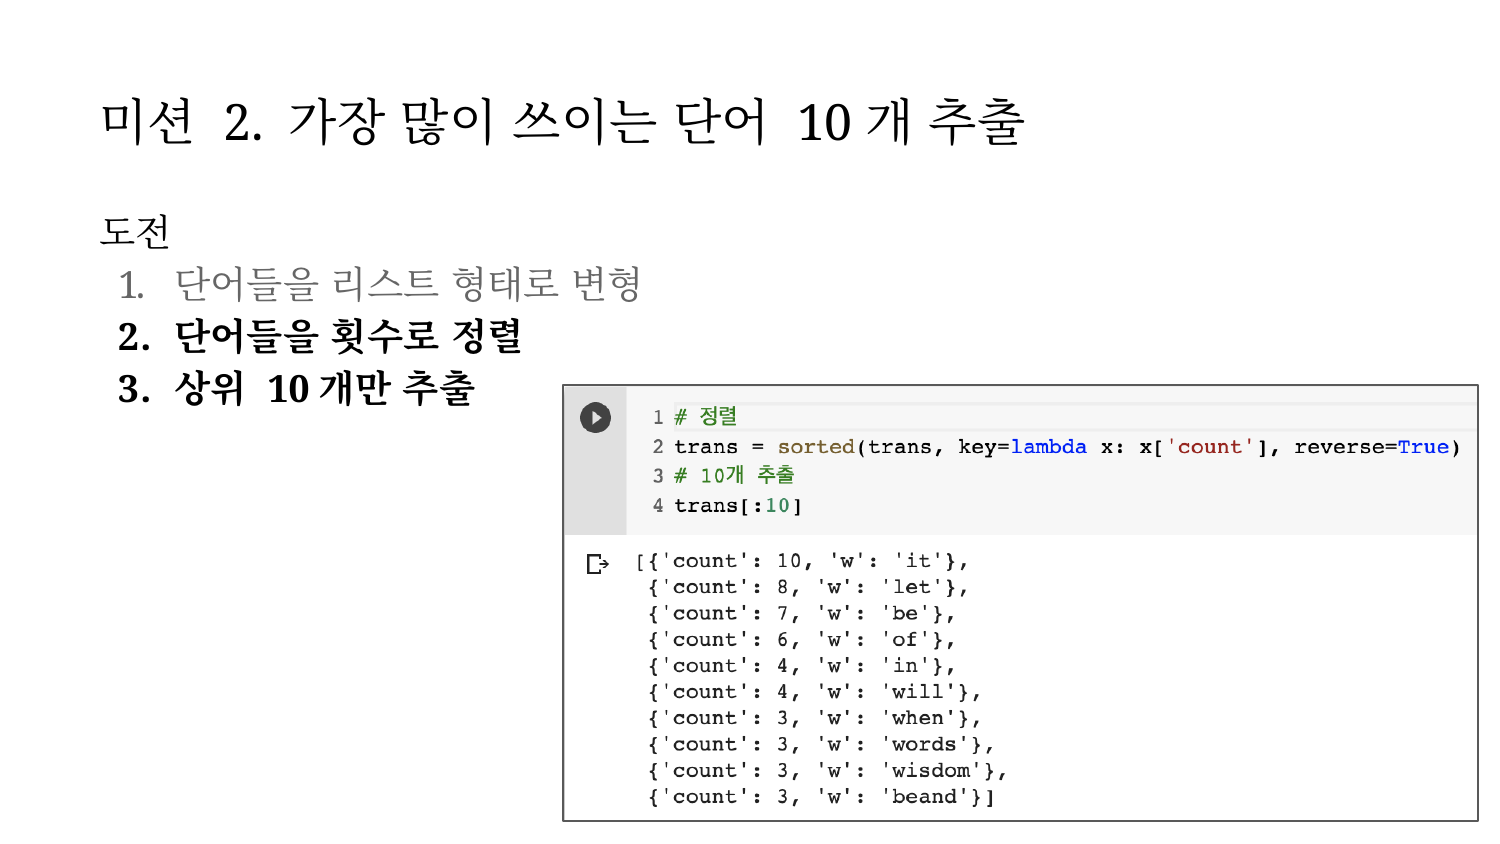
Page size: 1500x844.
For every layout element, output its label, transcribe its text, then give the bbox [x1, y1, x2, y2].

picture [563, 385, 1478, 821]
title 미션 2. 가장 많이 쓰이는 단어 10개 추출 도전 단어들을 리스트 형태로 변형 단어들을 횟수로 정렬 상위 10개만 추출 [84, 66, 1308, 478]
